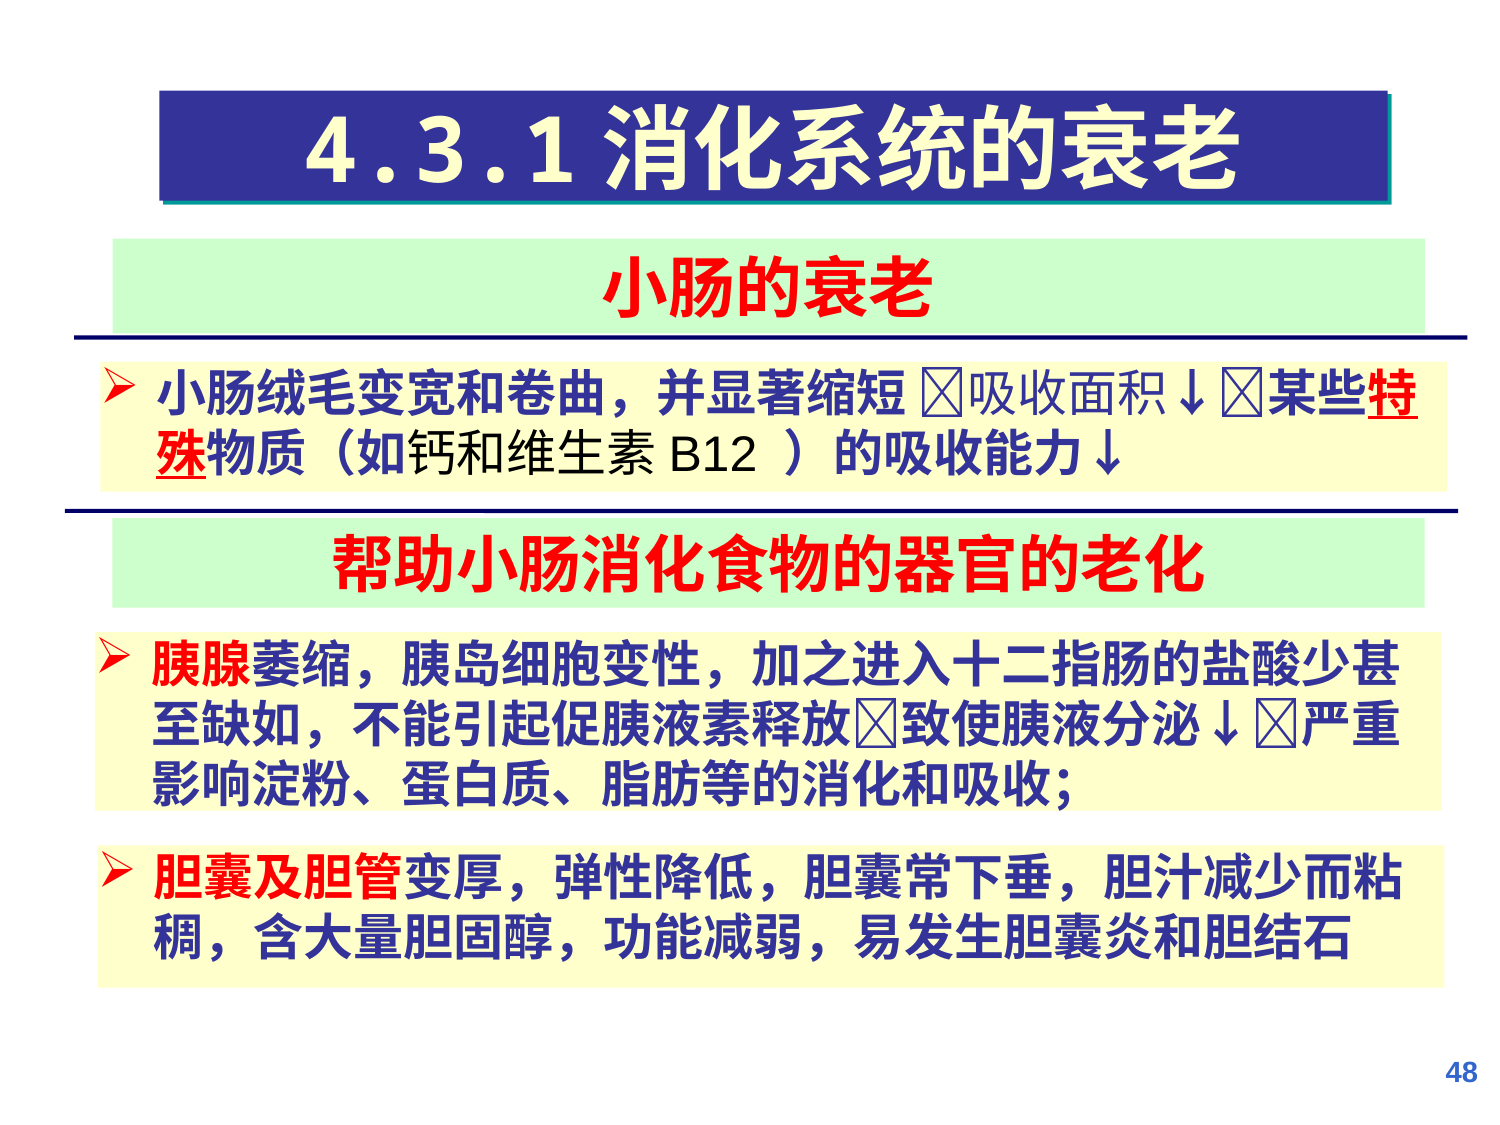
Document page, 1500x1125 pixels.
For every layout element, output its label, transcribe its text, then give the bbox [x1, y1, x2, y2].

text_box 帮助小肠消化食物的器官的老化 [112, 518, 1425, 608]
text_box 4.3.1消化系统的衰老 [159, 90, 1388, 201]
text_box 48 [1309, 1020, 1493, 1096]
text_box 小肠的衰老 [112, 238, 1425, 334]
text_box 胰腺萎缩，胰岛细胞变性，加之进入十二指肠的盐酸少甚至缺如，不能引起促胰液素释放致使胰液分泌↓严重影响淀粉、蛋白质、脂肪等的消化和吸收； [94, 632, 1442, 811]
text_box 小肠绒毛变宽和卷曲，并显著缩短 吸收面积↓某些特殊物质（如钙和维生素B12 ）的吸收能力↓ [100, 361, 1447, 492]
text_box 胆囊及胆管变厚，弹性降低，胆囊常下垂，胆汁减少而粘稠，含大量胆固醇，功能减弱，易发生胆囊炎和胆结石 [97, 845, 1445, 988]
